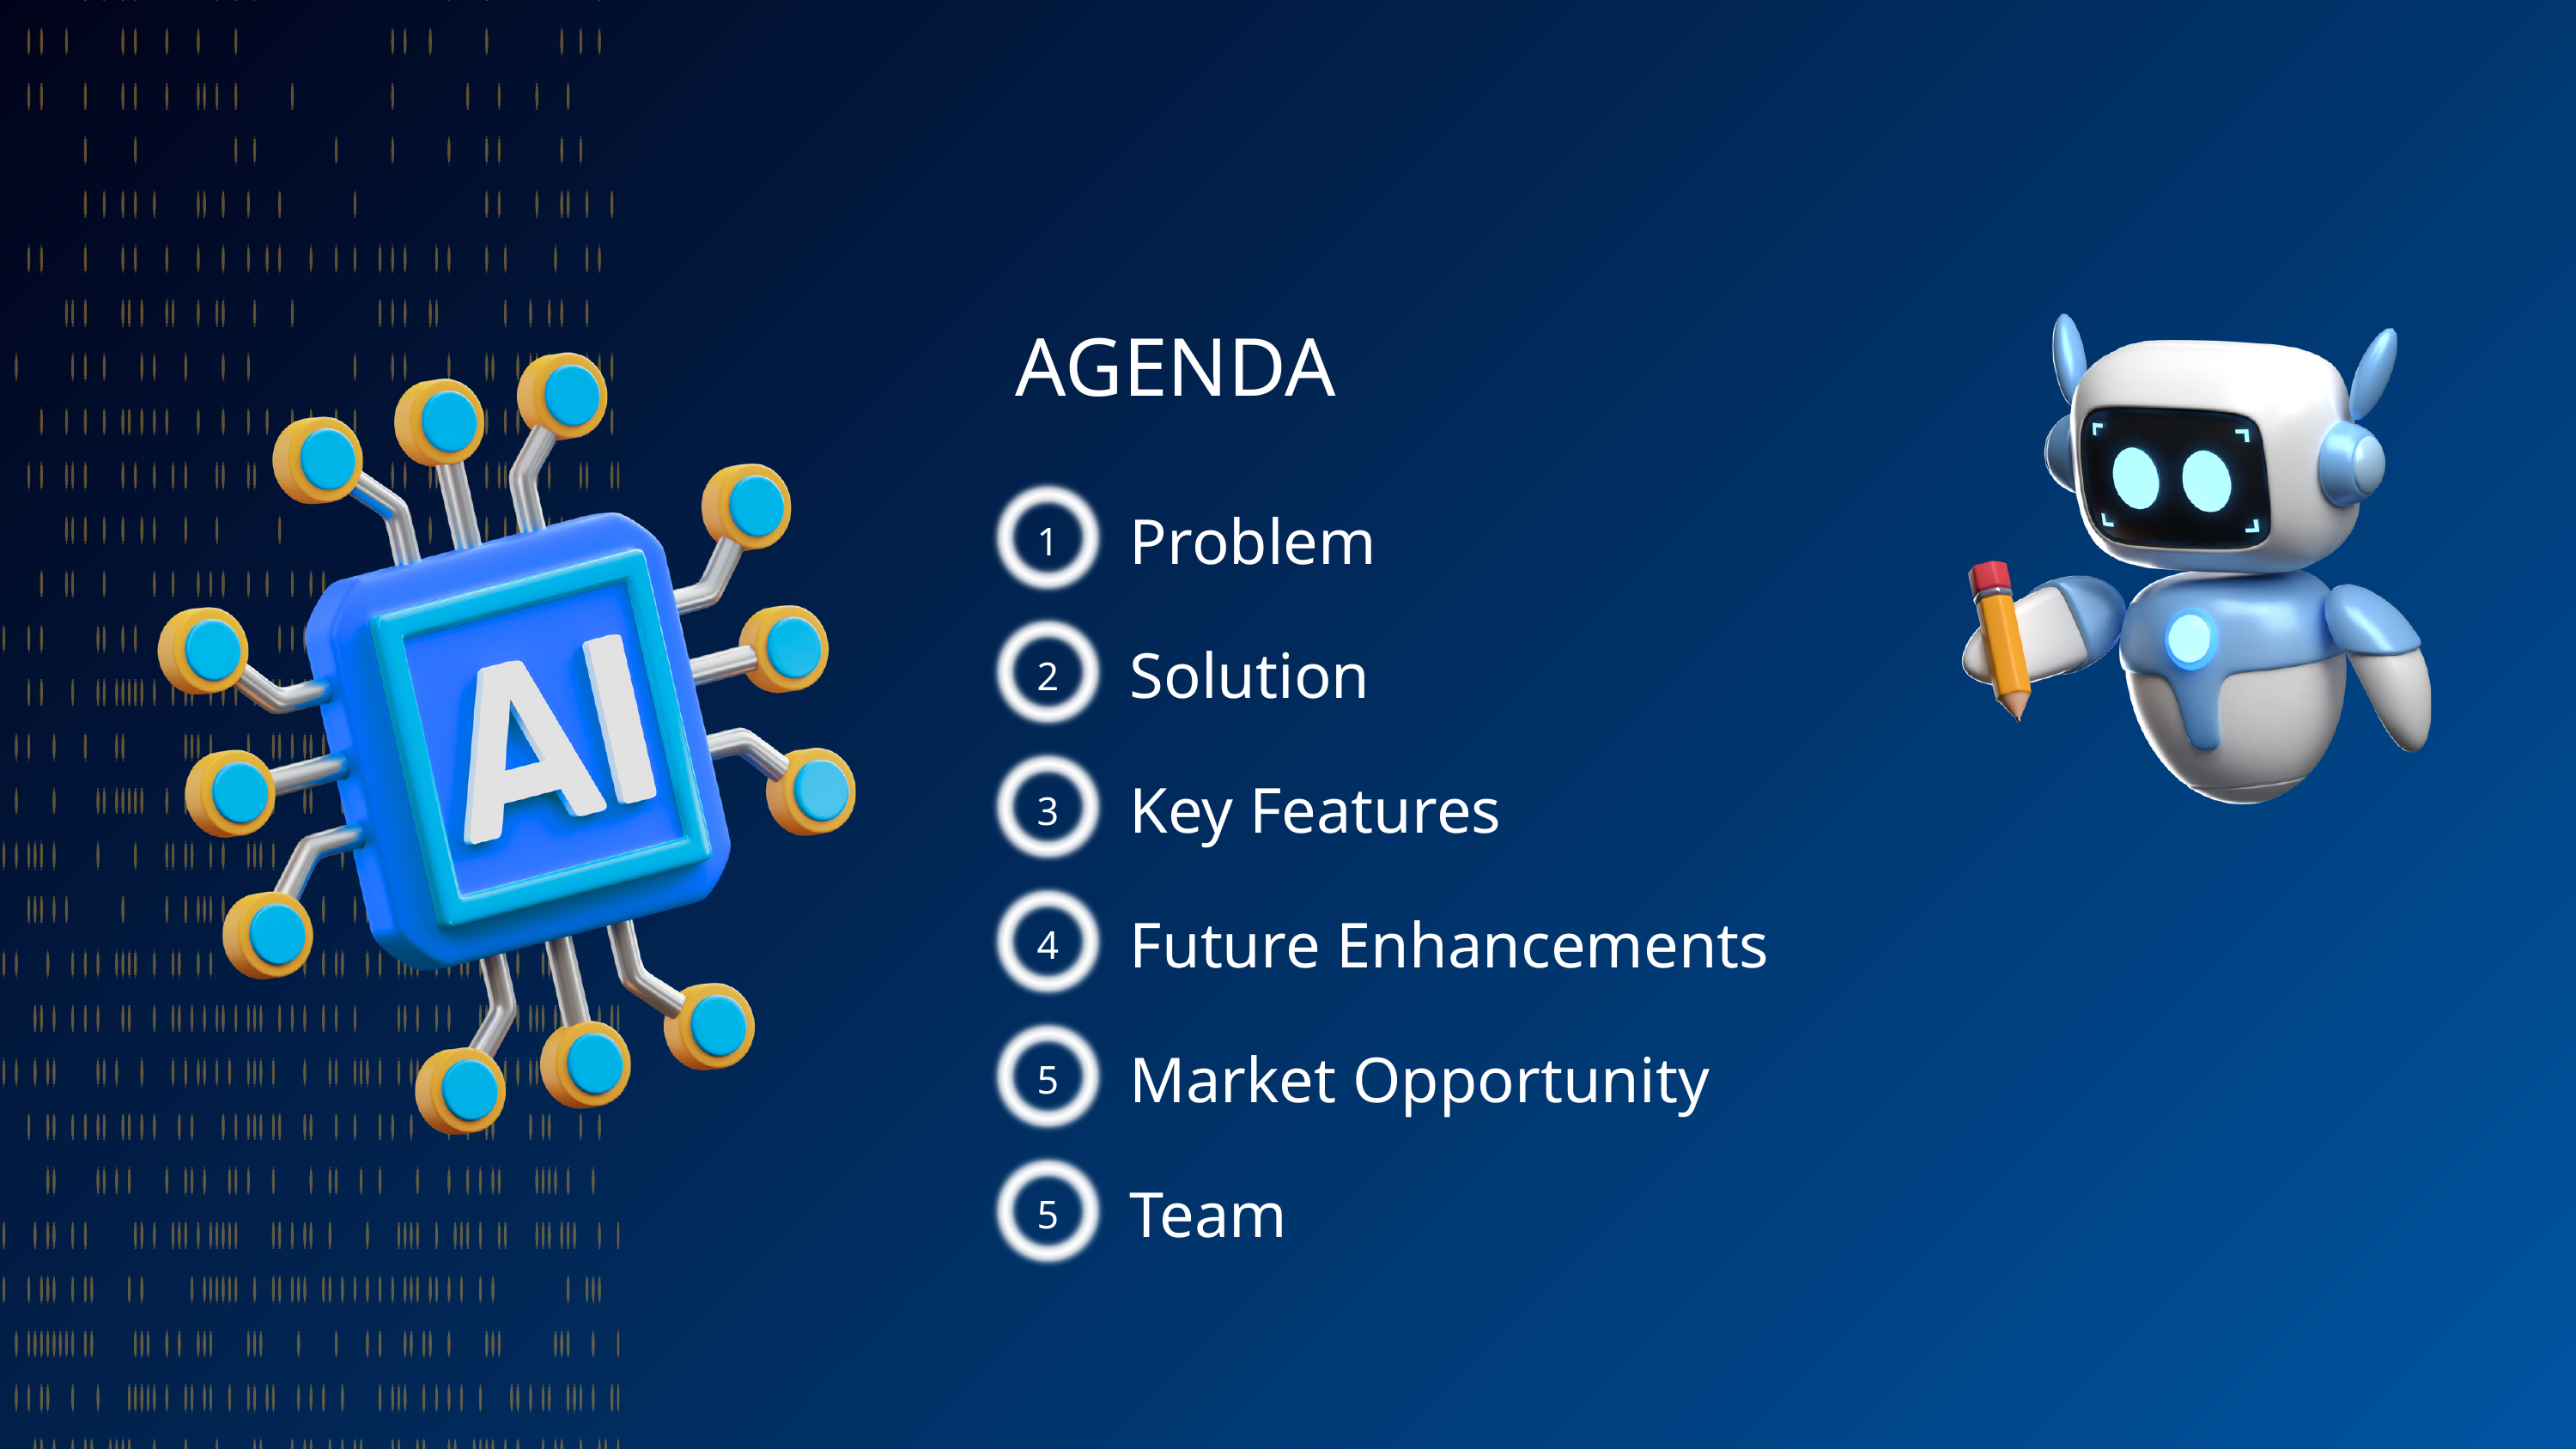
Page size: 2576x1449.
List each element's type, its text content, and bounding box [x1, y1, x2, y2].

text_box [156, 352, 856, 1135]
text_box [988, 882, 1107, 1001]
text_box [0, 0, 620, 1449]
text_box [1961, 313, 2432, 804]
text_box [988, 1016, 1107, 1136]
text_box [988, 1151, 1107, 1270]
text_box AGENDA [878, 300, 1473, 413]
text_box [988, 478, 1107, 597]
text_box Problem [1129, 489, 1961, 577]
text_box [988, 613, 1107, 731]
text_box Future Enhancements [1129, 893, 2361, 981]
text_box Market Opportunity [1129, 1028, 2361, 1116]
text_box Team [1129, 1162, 2361, 1251]
text_box Key Features [1129, 758, 2361, 846]
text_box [988, 747, 1107, 866]
text_box Solution [1129, 624, 1961, 712]
